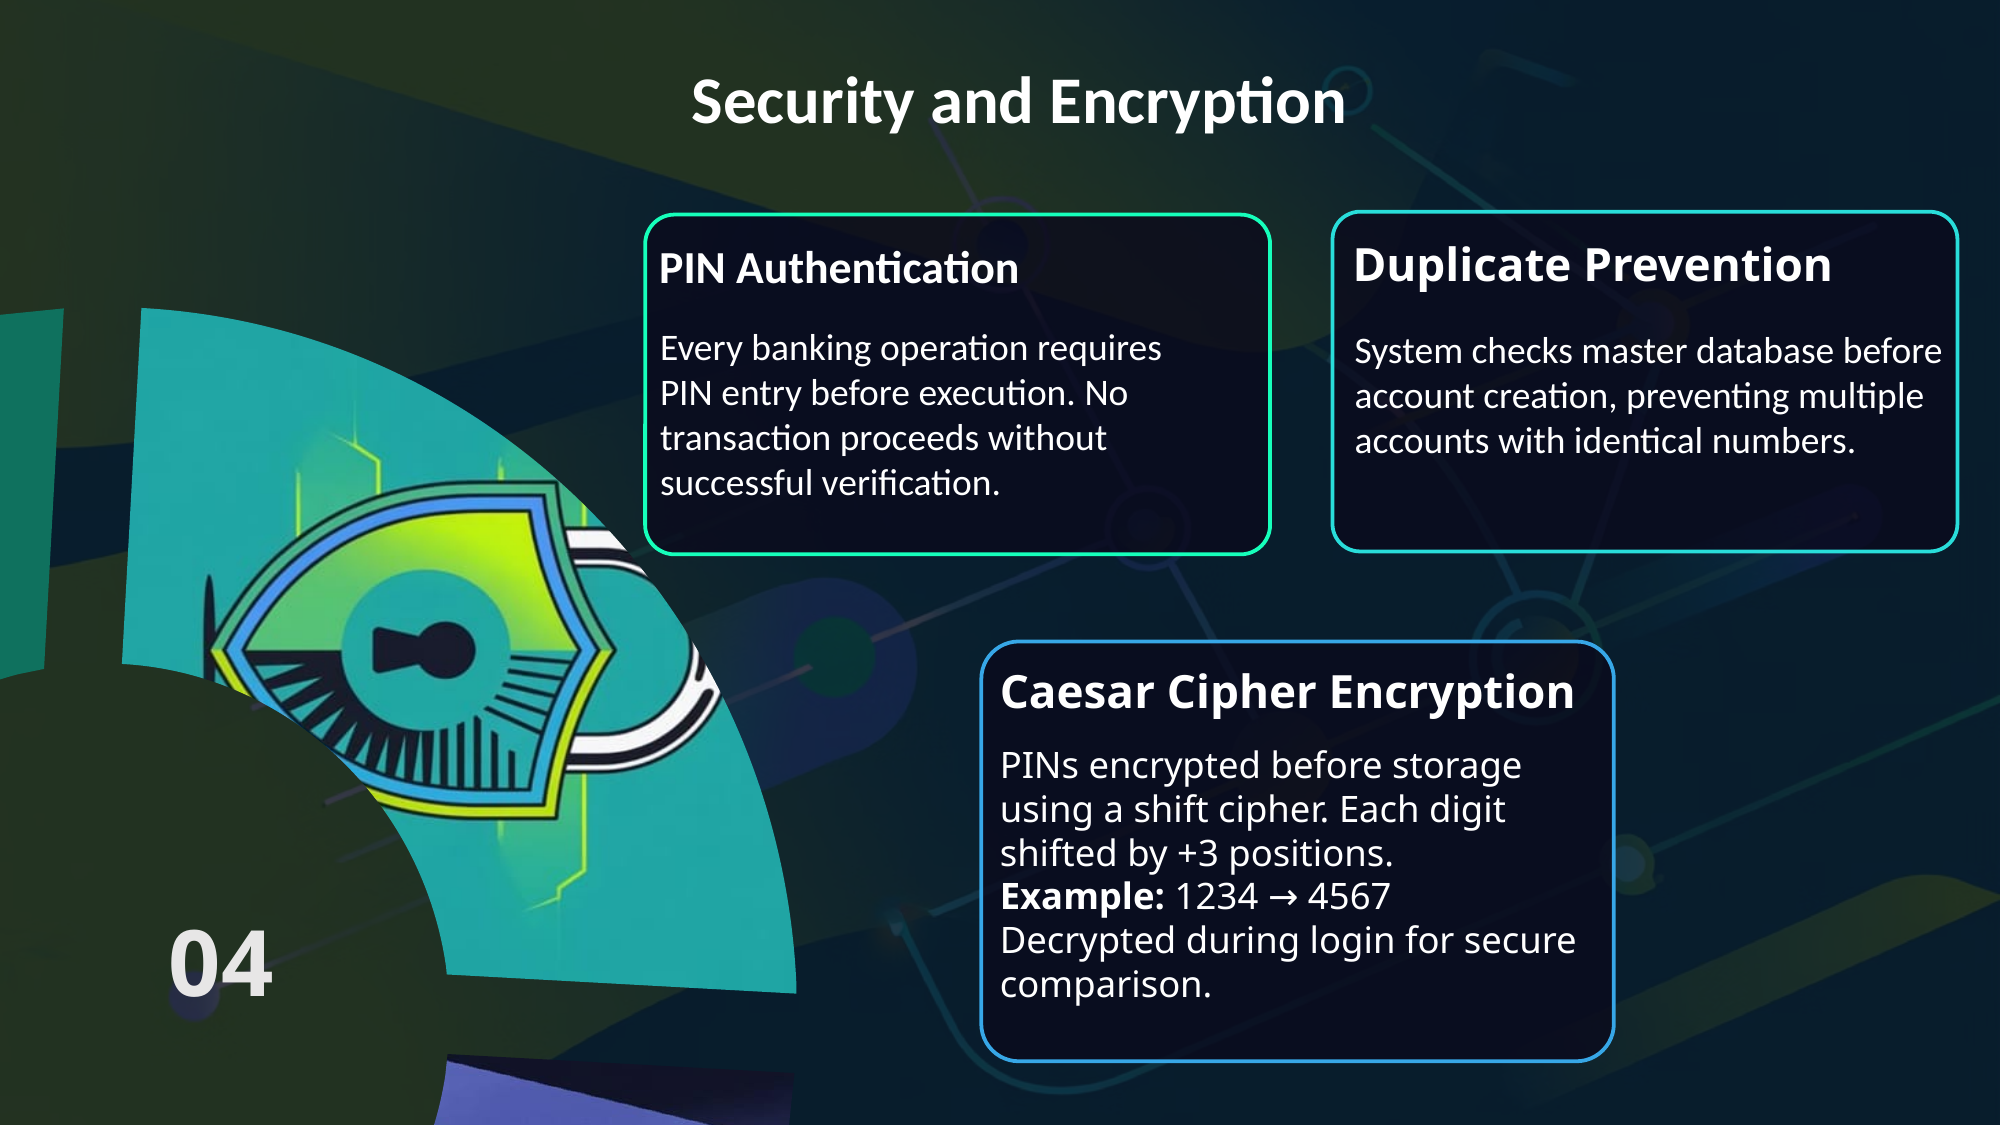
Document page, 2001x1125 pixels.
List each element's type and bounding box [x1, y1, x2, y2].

picture [0, 0, 2000, 1125]
text_box [0, 325, 816, 1125]
